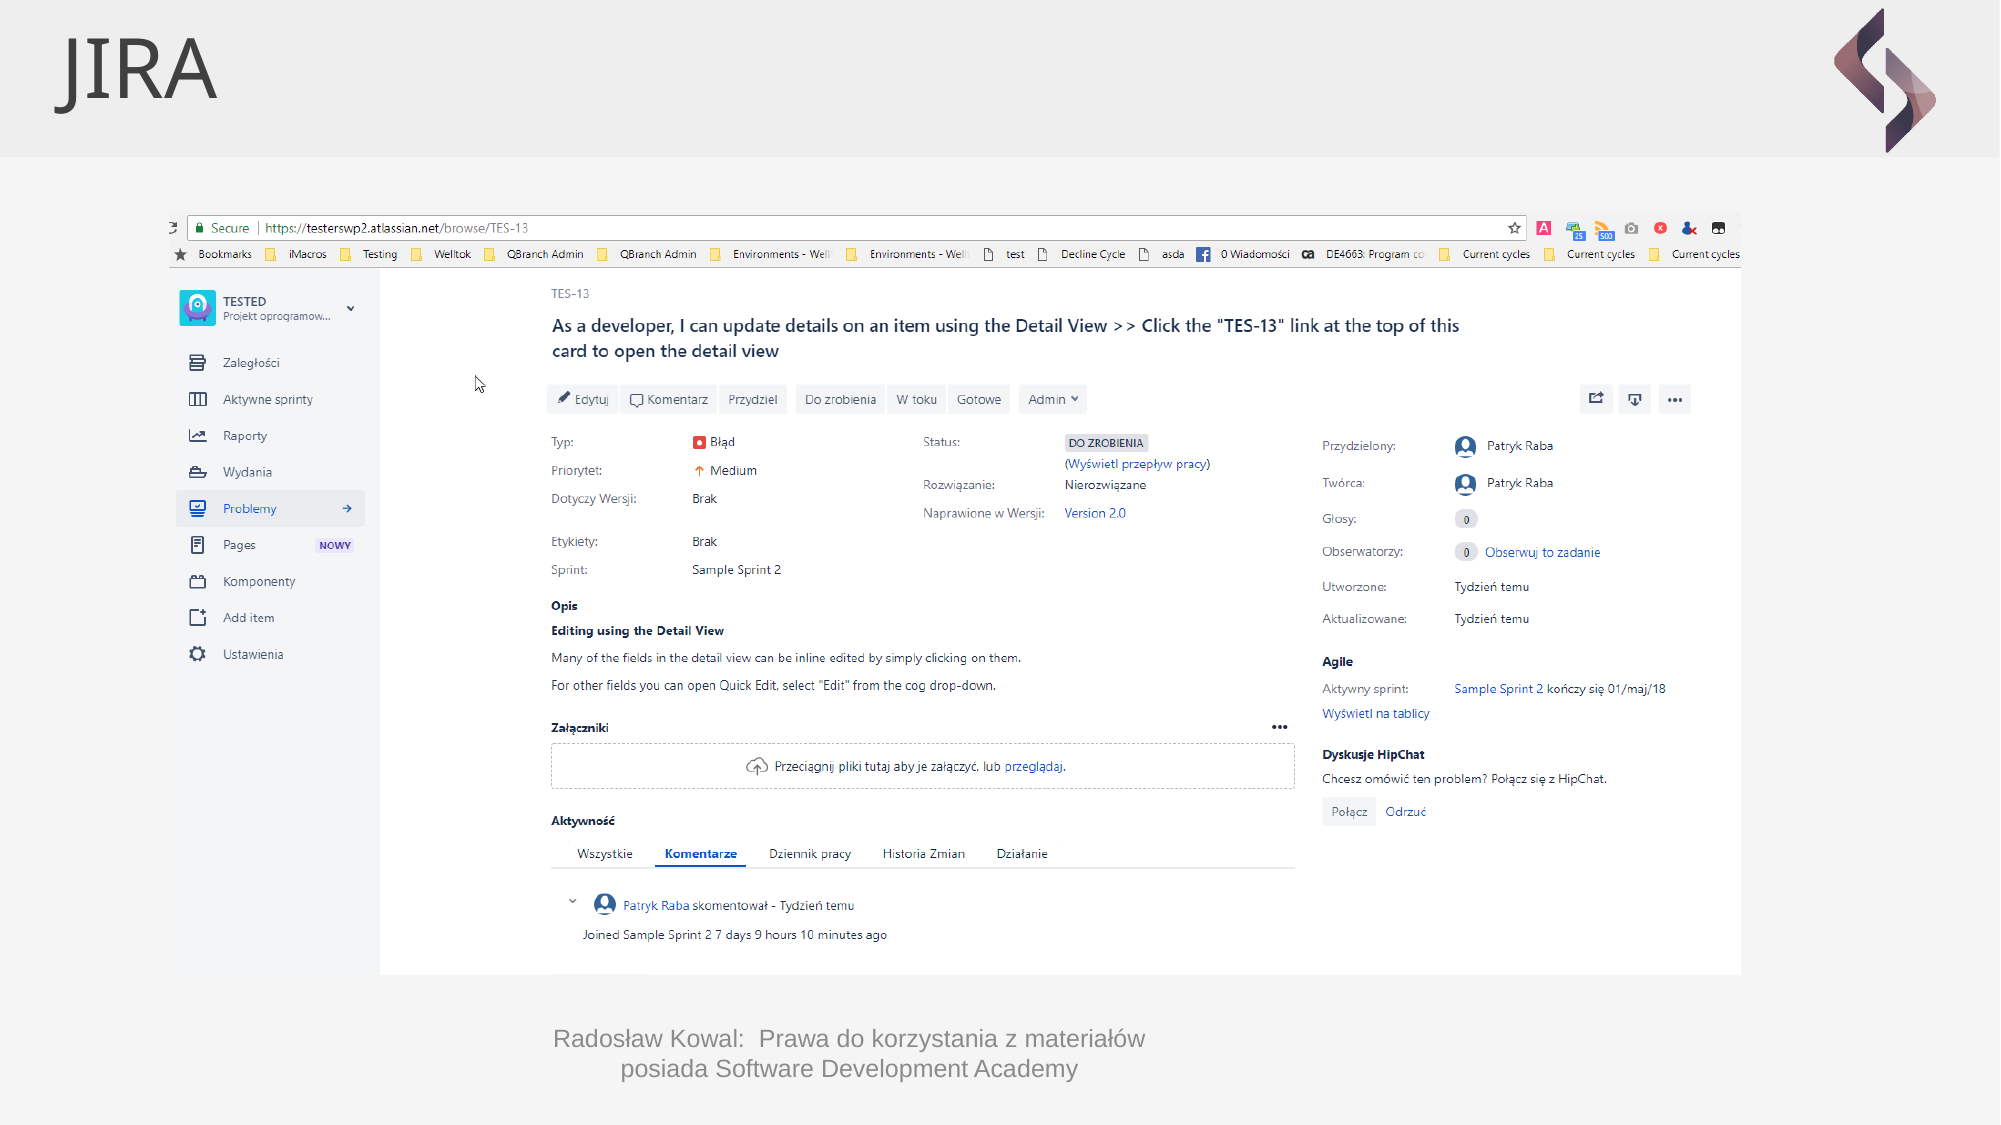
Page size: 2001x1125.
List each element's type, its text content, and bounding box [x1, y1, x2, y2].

text_box JIRA [47, 23, 1558, 139]
picture [1787, 0, 2001, 165]
picture [169, 212, 1741, 975]
text_box Radosław Kowal: Prawa do korzystania z materiałów posiada Software Development Academy [512, 1022, 1188, 1082]
